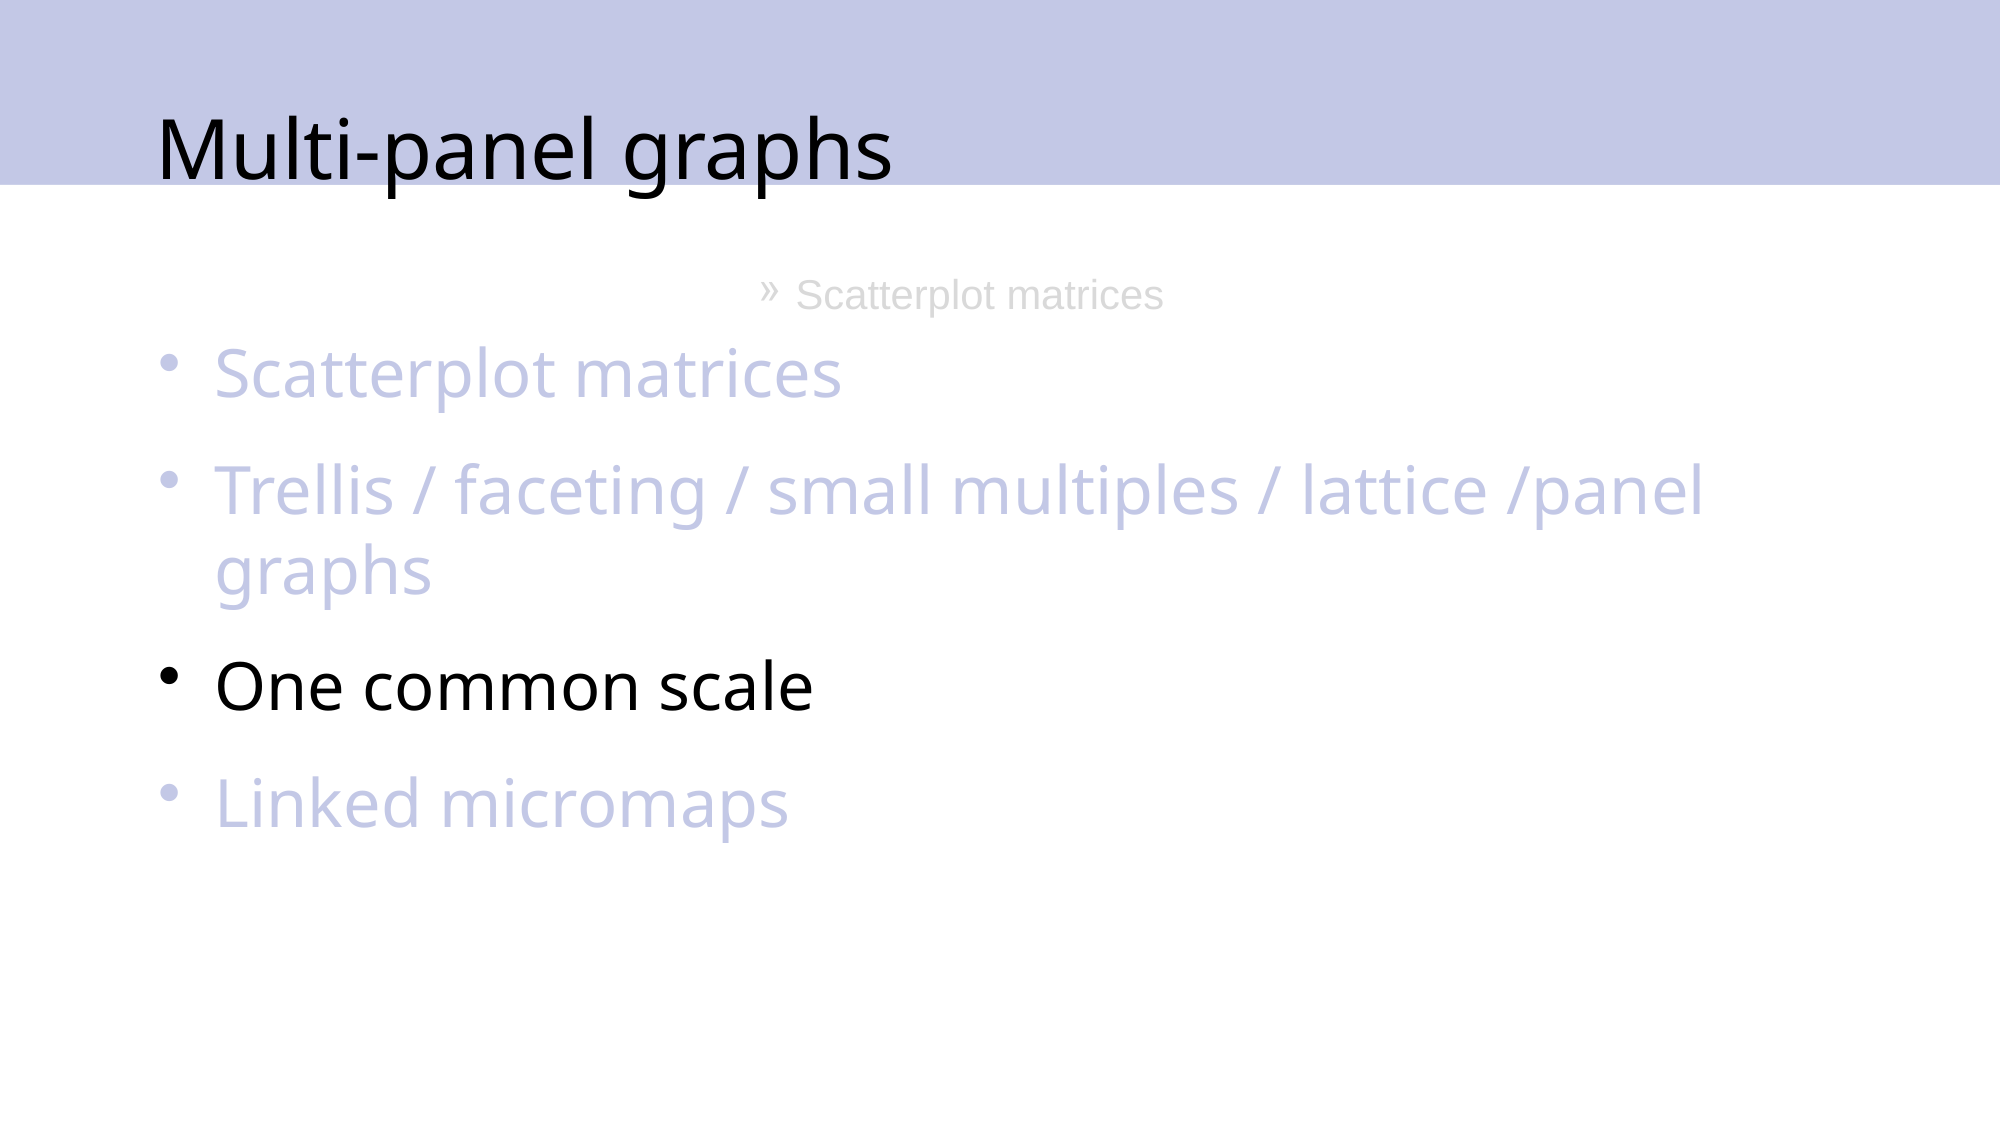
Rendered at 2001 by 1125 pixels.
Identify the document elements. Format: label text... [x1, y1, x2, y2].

list Scatterplot matrices Scatterplot matrices Trellis / faceting / small multiples / lattice /panel graphs One common scale Linked micromaps [143, 260, 1864, 1003]
title Multi-panel graphs [139, 52, 1861, 241]
